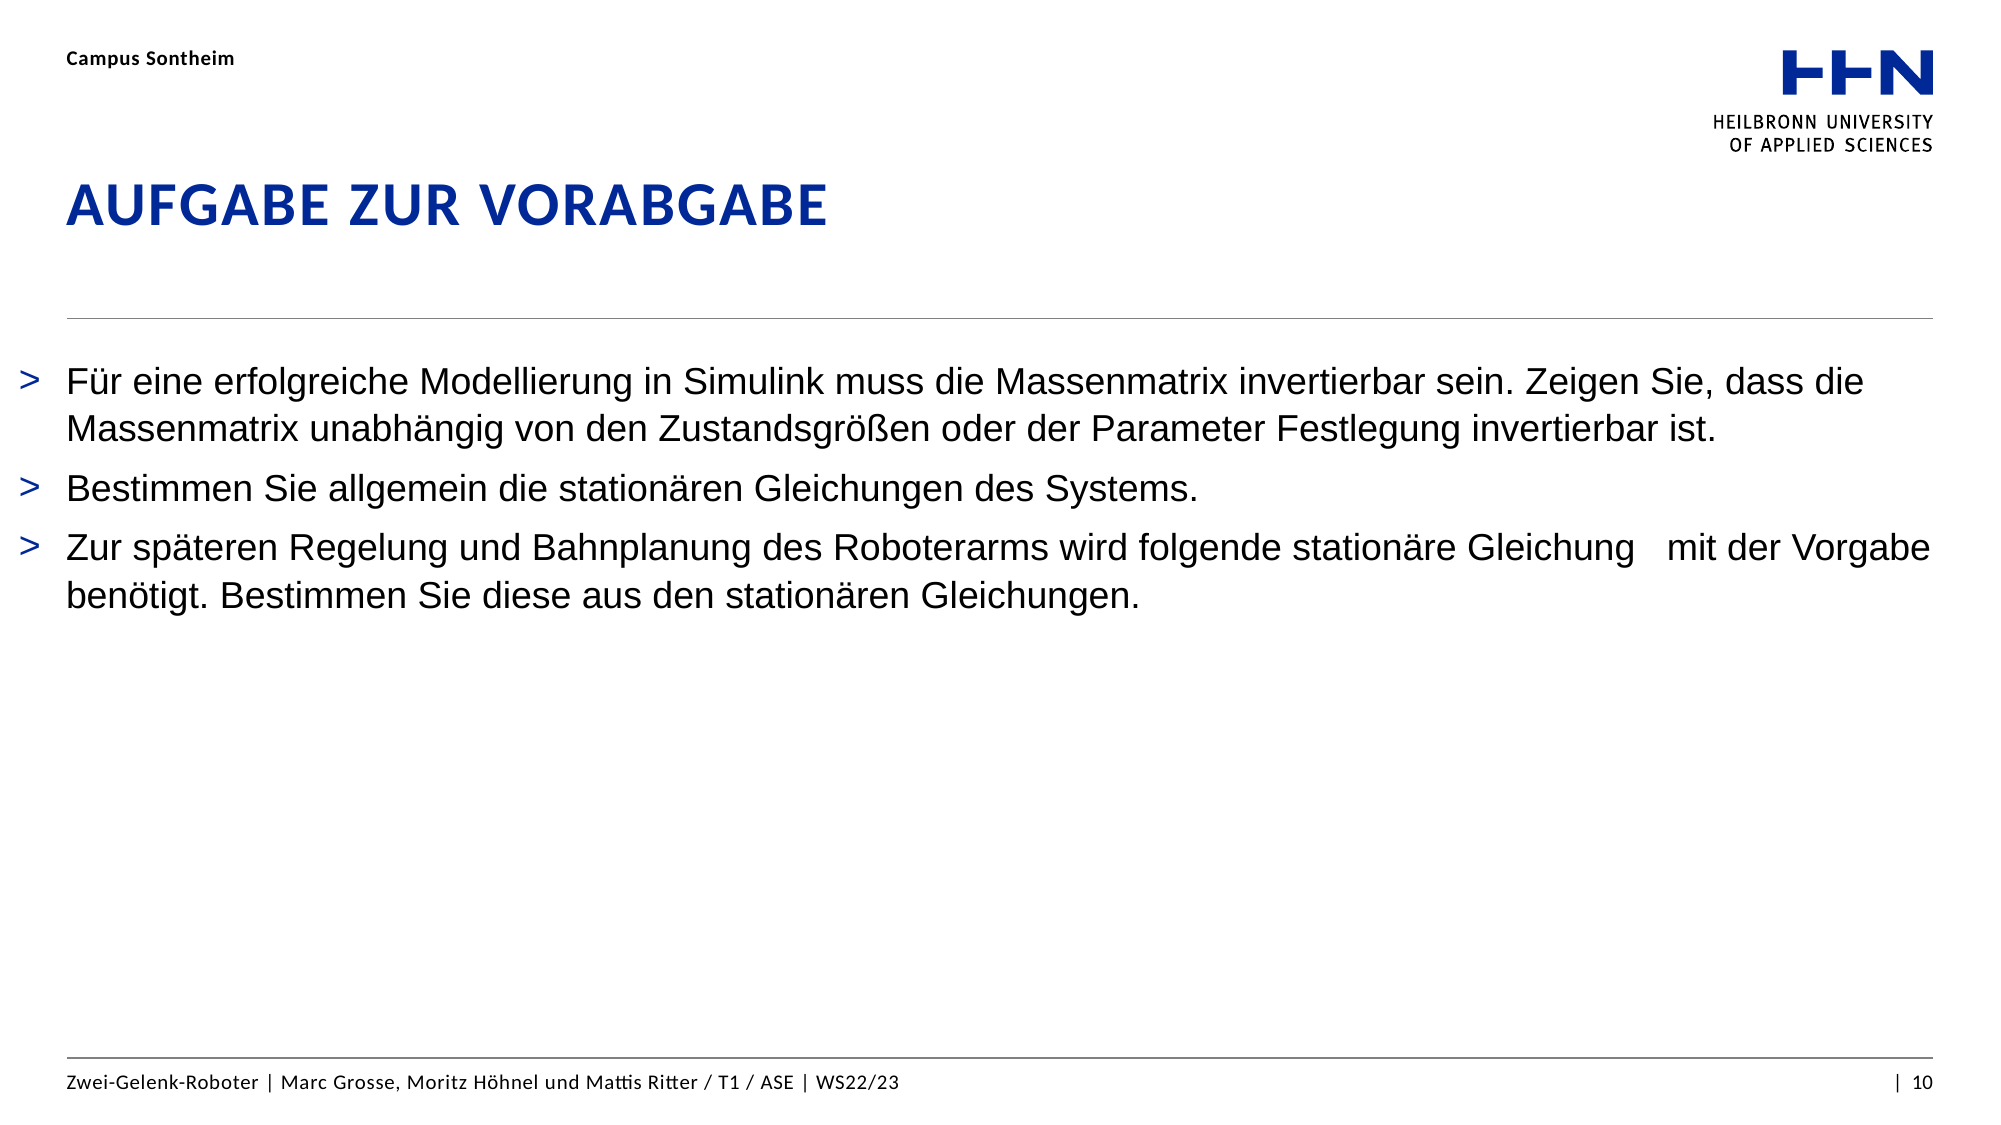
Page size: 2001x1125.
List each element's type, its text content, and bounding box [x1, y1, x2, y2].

slide_number | 10 [1621, 1068, 1933, 1105]
title Aufgabe zur Vorabgabe [66, 169, 1933, 311]
slide_number Campus Sontheim [66, 45, 1277, 81]
footer Zwei-Gelenk-Roboter | Marc Grosse, Moritz Höhnel und Mattis Ritter / T1 / ASE | WS22/23 [66, 1068, 1277, 1105]
